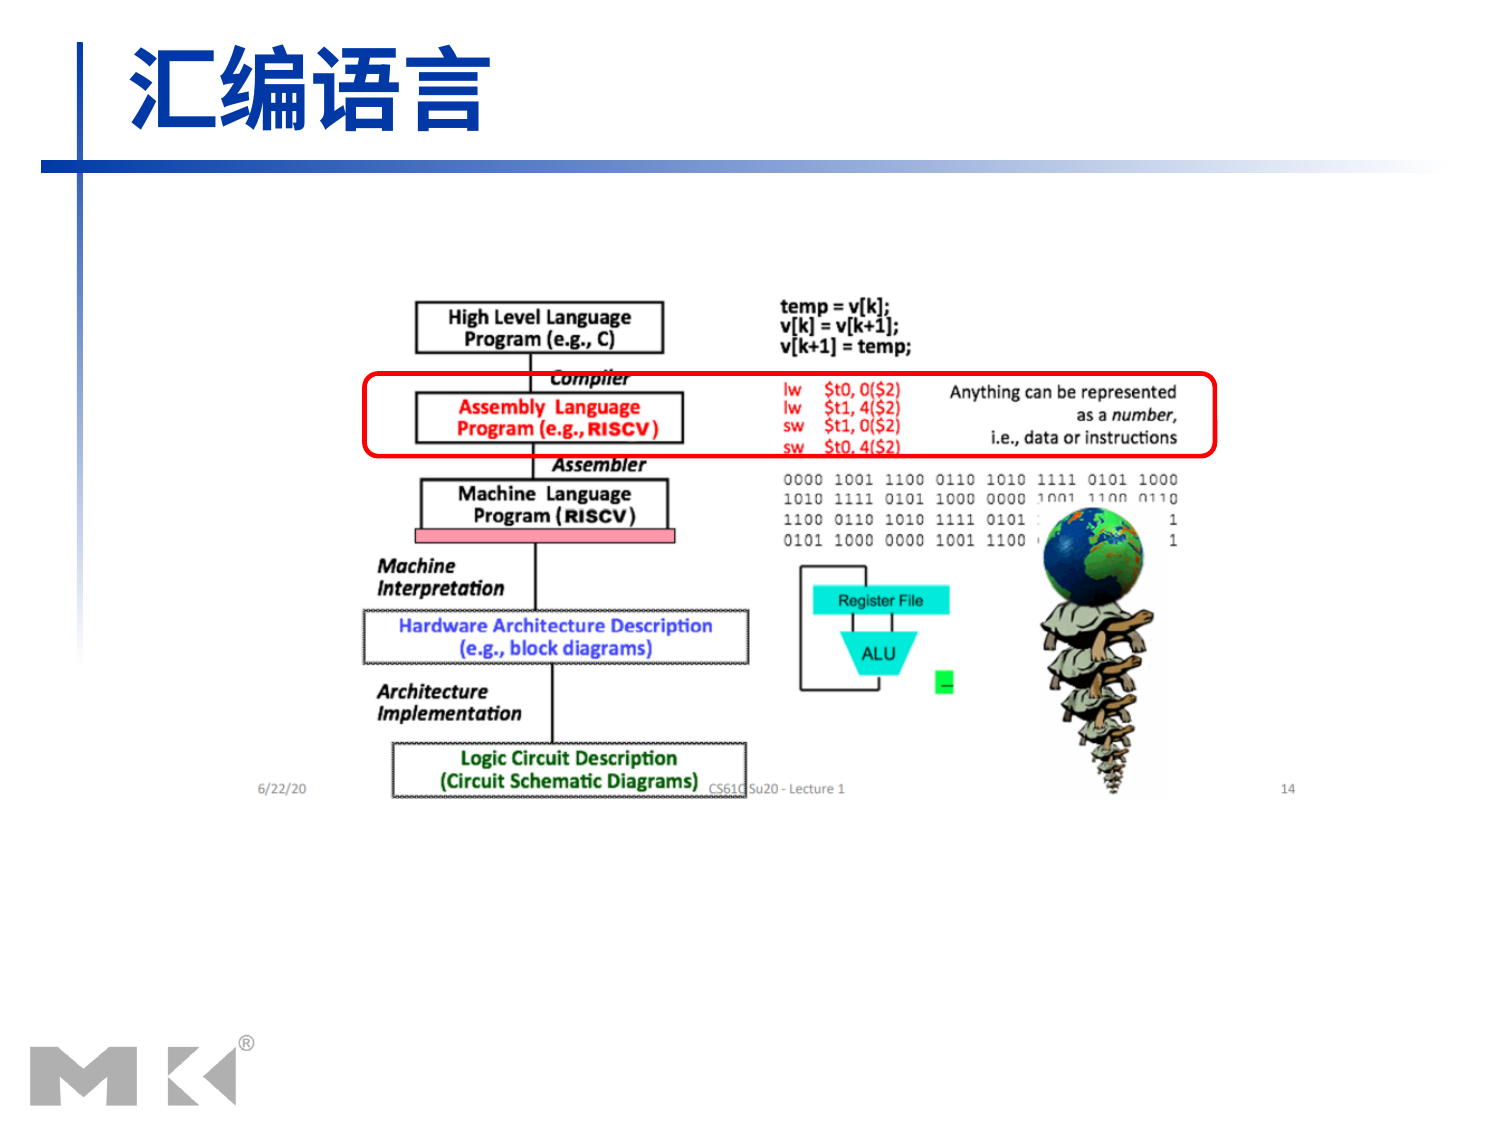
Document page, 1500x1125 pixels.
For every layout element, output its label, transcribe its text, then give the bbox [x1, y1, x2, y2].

text_box Di [815, 161, 819, 173]
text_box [700, 161, 706, 173]
text_box [436, 161, 440, 173]
text_box Di [793, 161, 797, 173]
picture [29, 1034, 255, 1106]
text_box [722, 161, 726, 173]
text_box IF [612, 161, 617, 173]
title 汇编语言 [111, 23, 1468, 150]
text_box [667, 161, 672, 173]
picture [187, 278, 1313, 799]
